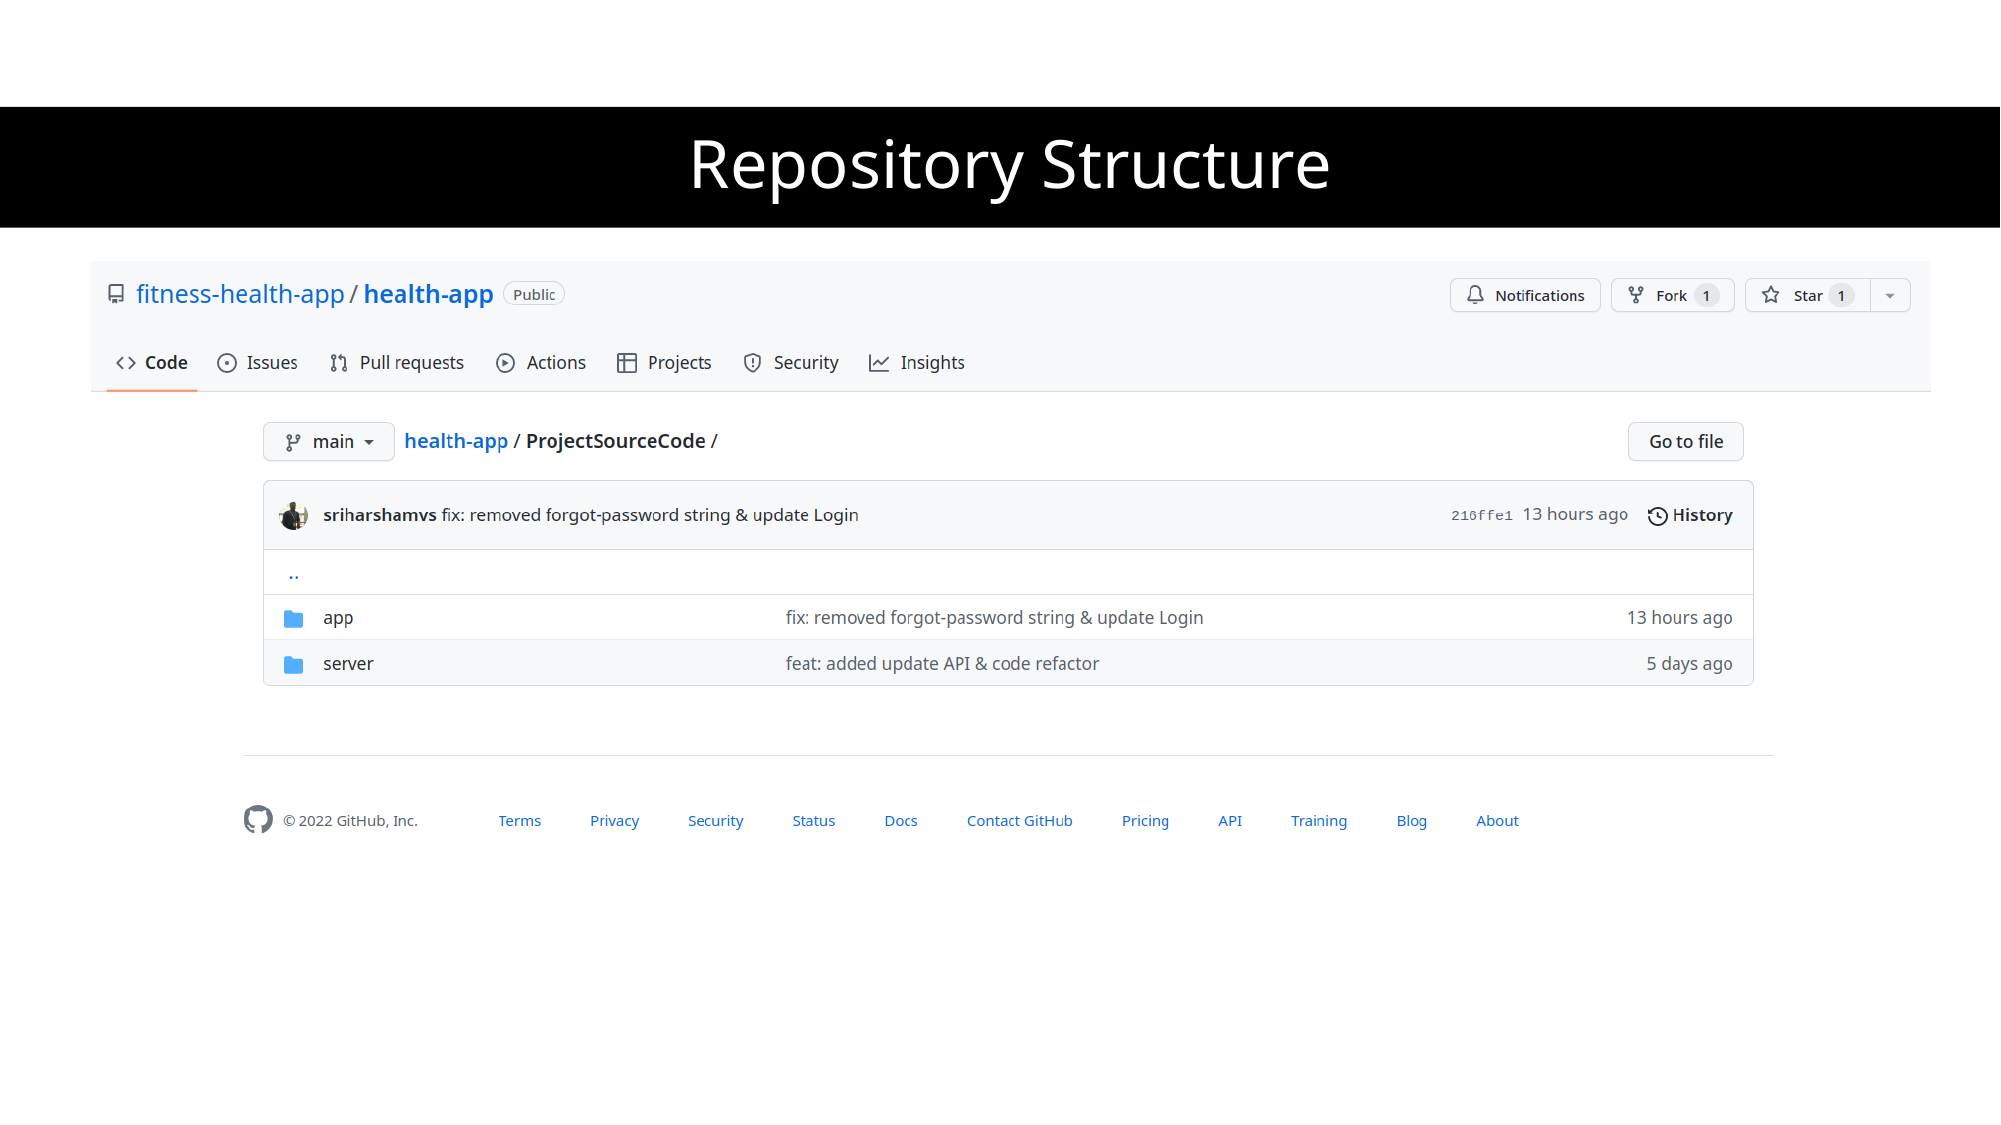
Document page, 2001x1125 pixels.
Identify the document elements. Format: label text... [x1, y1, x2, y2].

text_box [0, 106, 2000, 229]
picture [91, 261, 1931, 1019]
title Repository Structure [91, 105, 1931, 228]
